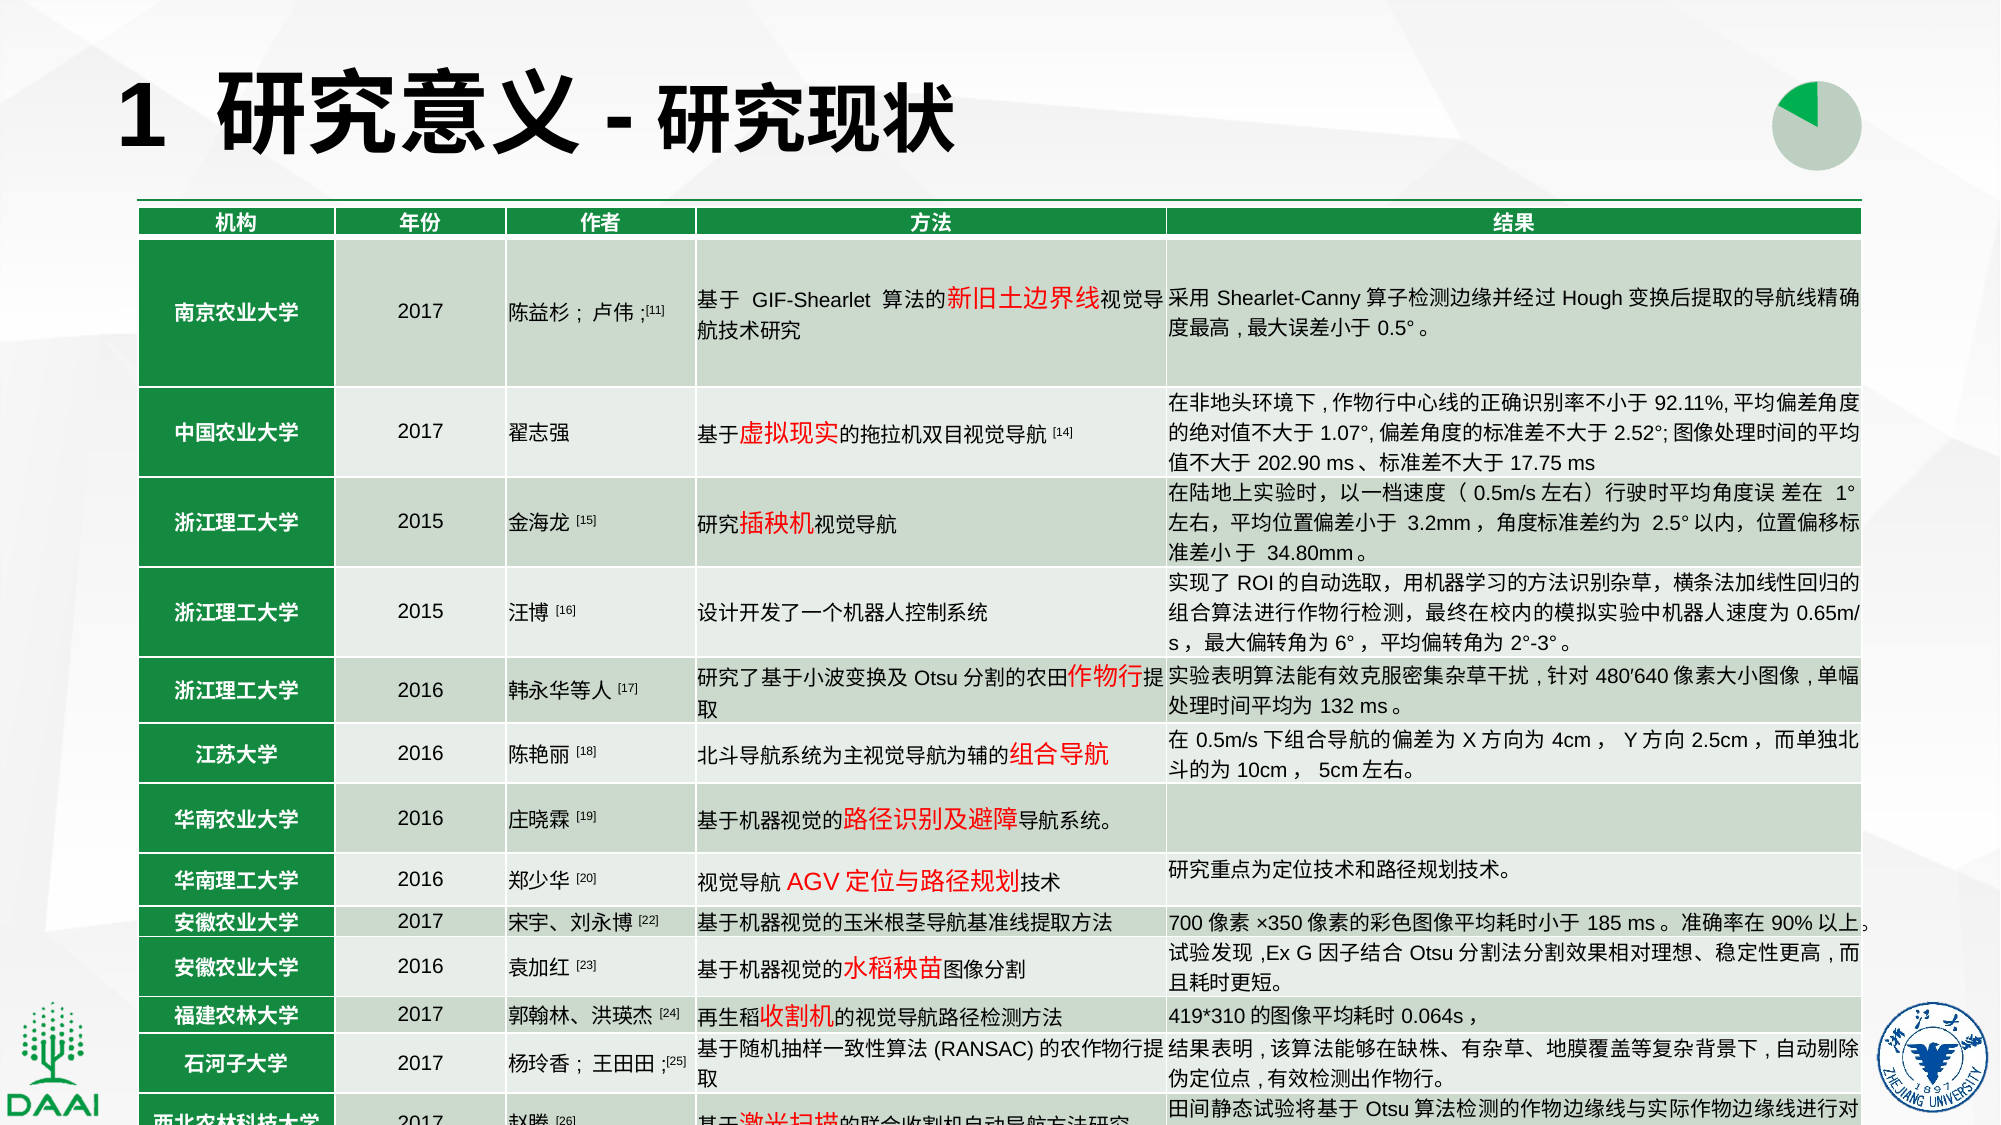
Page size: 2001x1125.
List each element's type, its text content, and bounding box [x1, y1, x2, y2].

table_cell 实现了ROI的自动选取，用机器学习的方法识别杂草，横条法加线性回归的组合算法进行作物行检测，最终在校内的模拟实验中机器人速度为0.65m/s，最大偏转角为6°，平均偏转角为2°-3°。 [1167, 568, 1861, 656]
table_cell 陈益杉; 卢伟;[11] [507, 240, 695, 386]
table_cell 浙江理工大学 [139, 478, 334, 566]
table_cell 2017 [336, 1034, 505, 1092]
table_cell 2016 [336, 658, 505, 722]
table_cell 2017 [336, 240, 505, 386]
table_cell 宋宇、刘永博[22] [507, 907, 695, 936]
picture [0, 0, 2001, 1125]
table_cell 研究了基于小波变换及Otsu分割的农田作物行提取 [697, 658, 1166, 722]
table_cell 杨玲香; 王田田;[25] [507, 1034, 695, 1092]
table_cell [1167, 784, 1861, 852]
table_cell 2016 [336, 854, 505, 905]
table_cell 700像素×350像素的彩色图像平均耗时小于185 ms。准确率在90%以上。 [1167, 907, 1861, 936]
table_cell 419*310的图像平均耗时0.064s， [1167, 997, 1861, 1032]
table_header 作者 [507, 208, 695, 234]
table_cell 在0.5m/s下组合导航的偏差为X方向为4cm，Y方向2.5cm，而单独北斗的为10cm，5cm左右。 [1167, 724, 1861, 782]
table_cell 汪博[16] [507, 568, 695, 656]
table_header 结果 [1167, 208, 1861, 234]
table_header 方法 [697, 208, 1166, 234]
table_cell 南京农业大学 [139, 240, 334, 386]
table_cell 袁加红[23] [507, 937, 695, 996]
table_cell 在非地头环境下,作物行中心线的正确识别率不小于92.11%,平均偏差角度的绝对值不大于1.07°,偏差角度的标准差不大于2.52°;图像处理时间的平均值不大于202.90 ms、标准差不大于17.75 ms [1167, 388, 1861, 476]
table_cell 基于虚拟现实的拖拉机双目视觉导航[14] [697, 388, 1166, 476]
table_cell 福建农林大学 [139, 997, 334, 1032]
table_cell 试验发现,Ex G因子结合Otsu分割法分割效果相对理想、稳定性更高,而且耗时更短。 [1167, 937, 1861, 996]
table_cell 安徽农业大学 [139, 937, 334, 996]
table_cell 金海龙[15] [507, 478, 695, 566]
table_cell 基于机器视觉的玉米根茎导航基准线提取方法 [697, 907, 1166, 936]
table_cell 北斗导航系统为主视觉导航为辅的组合导航 [697, 724, 1166, 782]
table_cell 2017 [336, 907, 505, 936]
table_cell 陈艳丽[18] [507, 724, 695, 782]
table_cell 中国农业大学 [139, 388, 334, 476]
table_cell 视觉导航AGV定位与路径规划技术 [697, 854, 1166, 905]
table_cell 2016 [336, 784, 505, 852]
table_cell 华南农业大学 [139, 784, 334, 852]
table_cell 结果表明,该算法能够在缺株、有杂草、地膜覆盖等复杂背景下,自动剔除伪定位点,有效检测出作物行。 [1167, 1034, 1861, 1092]
table_cell 基于激光扫描的联合收割机自动导航方法研究 [697, 1094, 1166, 1125]
table_cell 再生稻收割机的视觉导航路径检测方法 [697, 997, 1166, 1032]
table_cell 翟志强 [507, 388, 695, 476]
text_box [1772, 81, 1863, 173]
table_cell 基于机器视觉的路径识别及避障导航系统。 [697, 784, 1166, 852]
table_cell 基于 GIF-Shearlet 算法的新旧土边界线视觉导航技术研究 [697, 240, 1166, 386]
table_cell 郑少华[20] [507, 854, 695, 905]
text_box 1 研究意义-研究现状 [0, 59, 1725, 194]
table_cell 江苏大学 [139, 724, 334, 782]
table_header 机构 [139, 208, 334, 234]
table_cell 韩永华等人[17] [507, 658, 695, 722]
table_cell 浙江理工大学 [139, 658, 334, 722]
table_cell 实验表明算法能有效克服密集杂草干扰,针对480′640像素大小图像,单幅处理时间平均为132 ms。 [1167, 658, 1861, 722]
table_cell 基于随机抽样一致性算法(RANSAC)的农作物行提取 [697, 1034, 1166, 1092]
table_cell 浙江理工大学 [139, 568, 334, 656]
table_cell 采用Shearlet-Canny算子检测边缘并经过Hough变换后提取的导航线精确度最高,最大误差小于0.5°。 [1167, 240, 1861, 386]
table_cell 庄晓霖[19] [507, 784, 695, 852]
table_cell 在陆地上实验时，以一档速度（0.5m/s左右）行驶时平均角度误 差在 1°左右，平均位置偏差小于 3.2mm，角度标准差约为 2.5°以内，位置偏移标准差小 于 34.80mm。 [1167, 478, 1861, 566]
table_cell 设计开发了一个机器人控制系统 [697, 568, 1166, 656]
table_cell 基于机器视觉的水稻秧苗图像分割 [697, 937, 1166, 996]
table_cell 2015 [336, 478, 505, 566]
table_cell 2015 [336, 568, 505, 656]
table_cell 郭翰林、洪瑛杰[24] [507, 997, 695, 1032]
table_cell 赵腾[26] [507, 1094, 695, 1125]
table_cell 田间静态试验将基于Otsu算法检测的作物边缘线与实际作物边缘线进行对比,最大偏差为8.3 cm,平均偏差为5.4 cm,标准差为3 cm [1167, 1094, 1861, 1125]
table_cell 石河子大学 [139, 1034, 334, 1092]
table_cell 2016 [336, 937, 505, 996]
table_cell 研究重点为定位技术和路径规划技术。 [1167, 854, 1861, 905]
table_cell 2017 [336, 388, 505, 476]
table_cell 2016 [336, 724, 505, 782]
table_cell 2017 [336, 1094, 505, 1125]
table_cell 西北农林科技大学 [139, 1094, 334, 1125]
table_header 年份 [336, 208, 505, 234]
table_cell 华南理工大学 [139, 854, 334, 905]
table_cell 研究插秧机视觉导航 [697, 478, 1166, 566]
table_cell 2017 [336, 997, 505, 1032]
table_cell 安徽农业大学 [139, 907, 334, 936]
